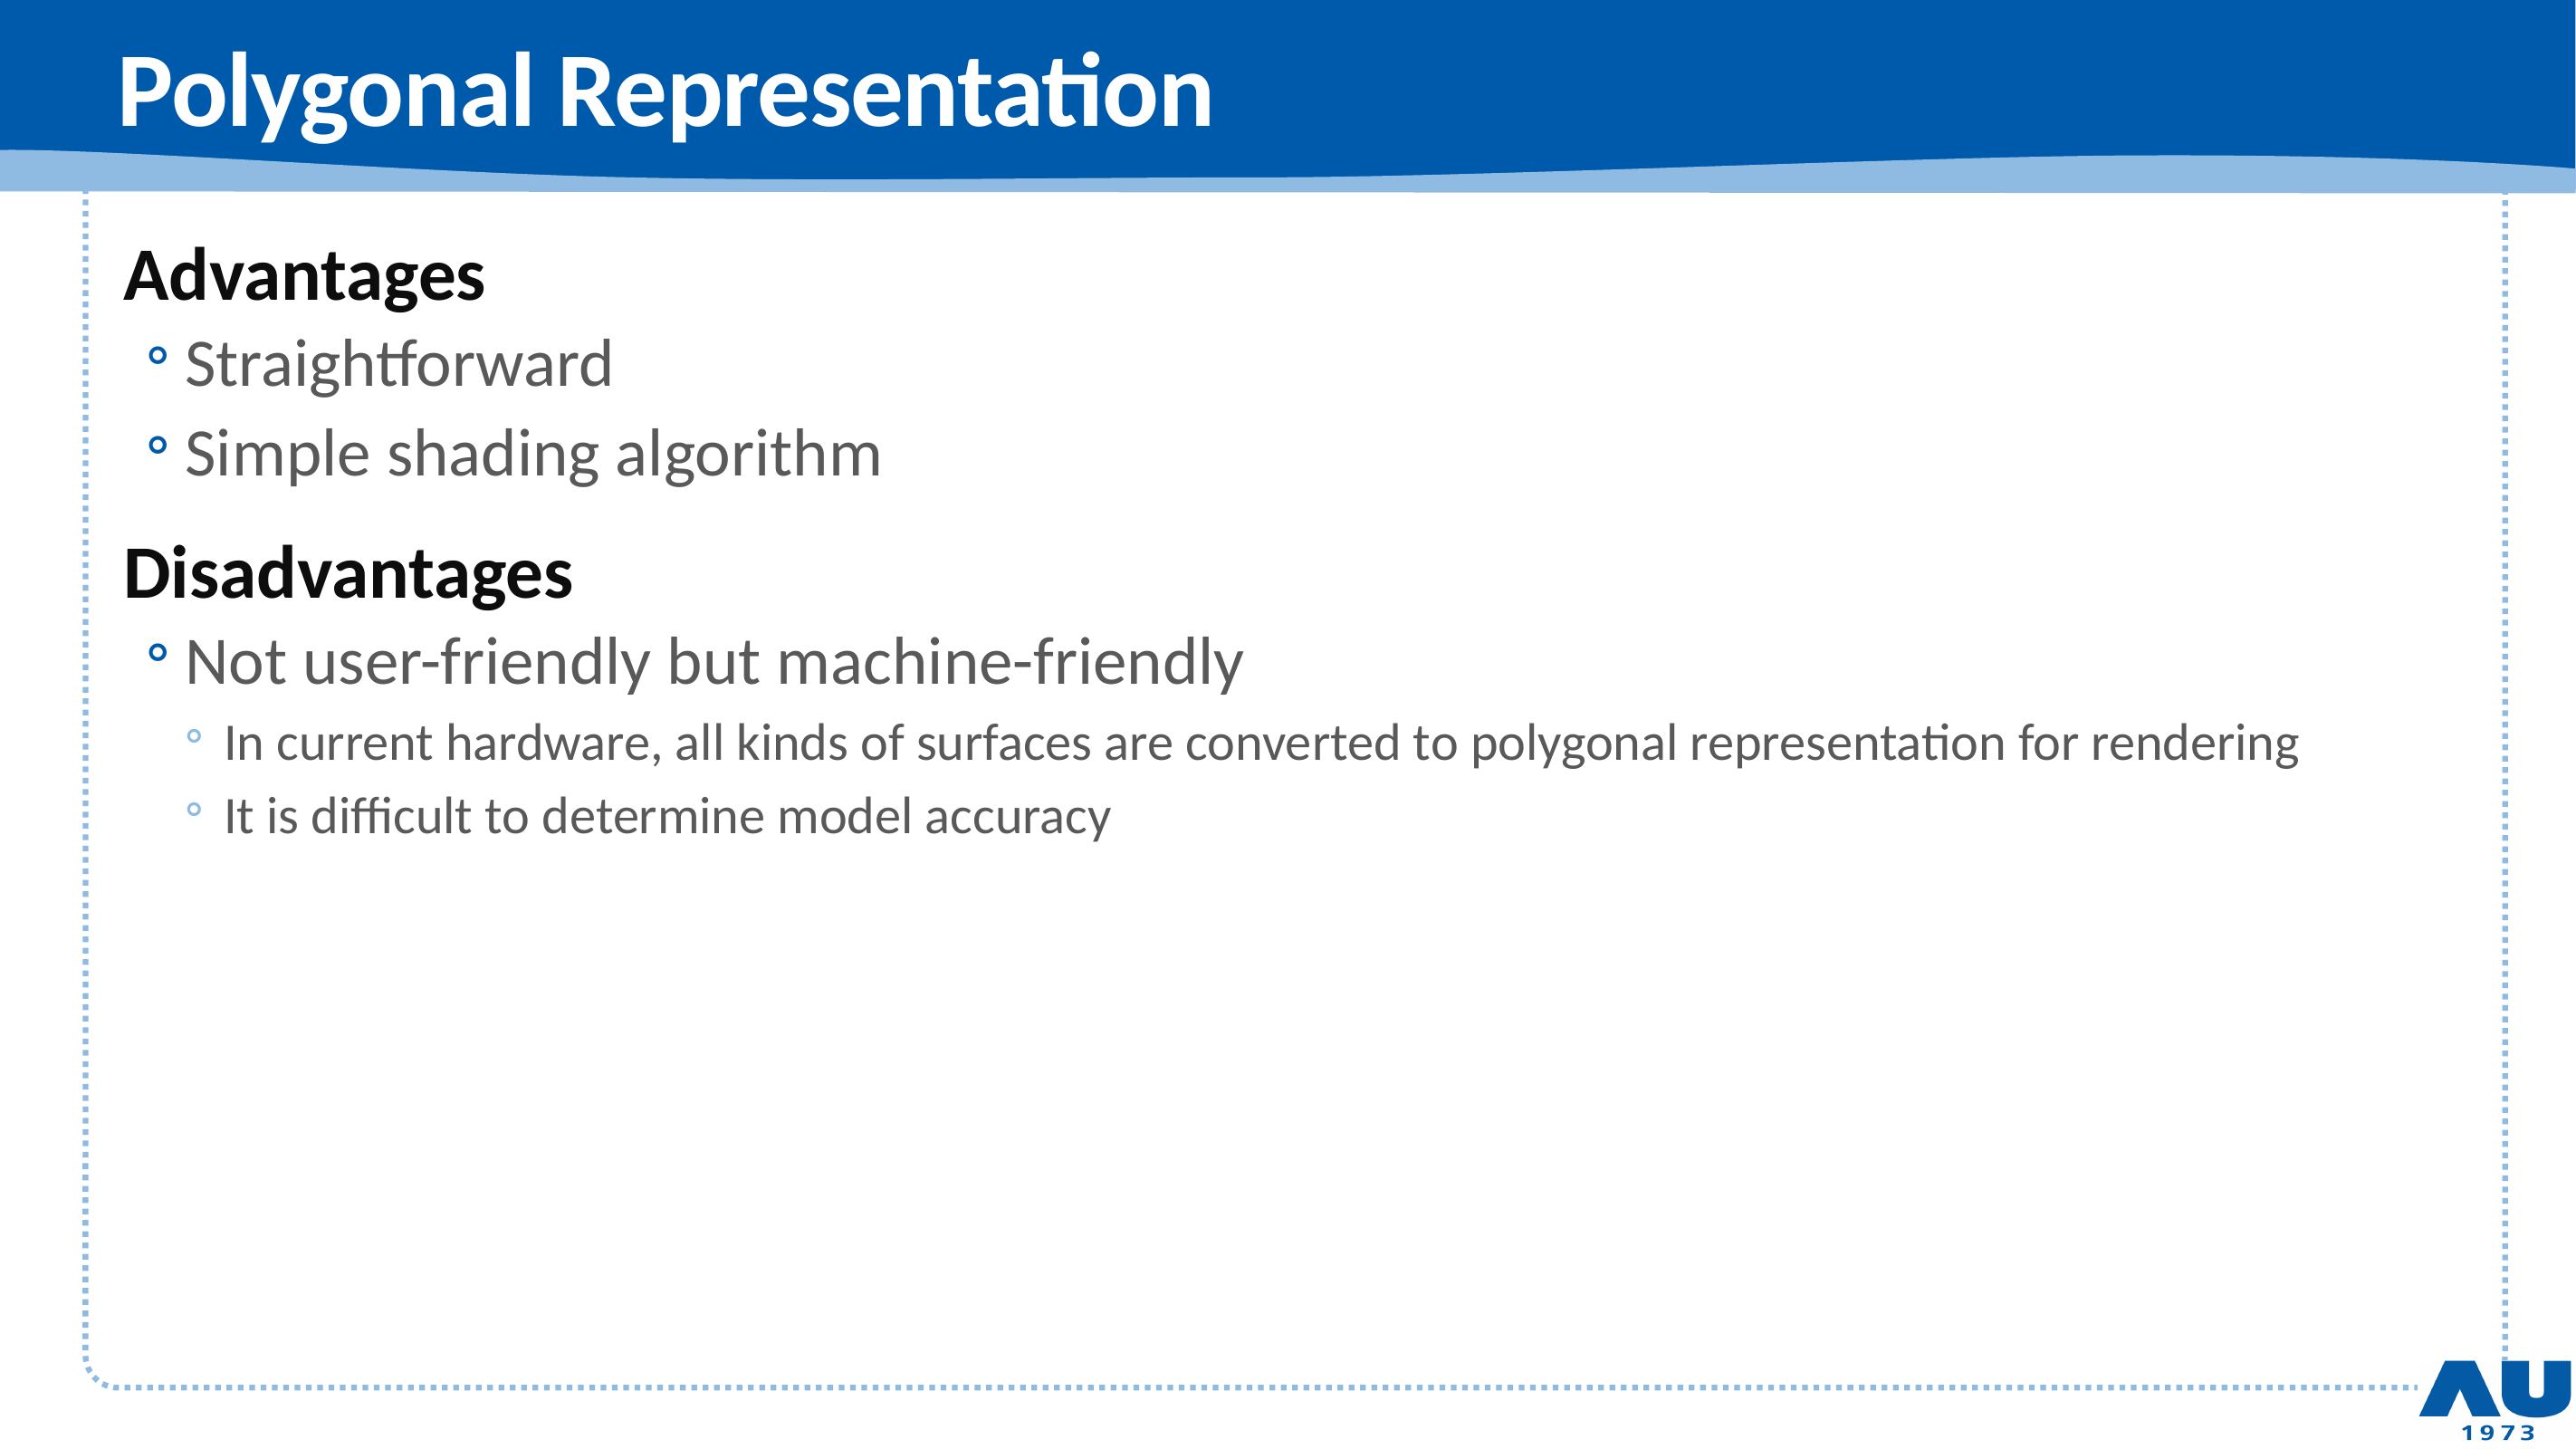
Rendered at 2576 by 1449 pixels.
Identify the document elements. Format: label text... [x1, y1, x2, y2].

title Polygonal Representation [103, 18, 2486, 169]
list Advantages Straightforward Simple shading algorithm Disadvantages Not user-friendly but machine-friendly In current hardware, all kinds of surfaces are converted to polygonal representation for rendering It is difficult to determine model accuracy [103, 228, 2486, 1388]
picture [2418, 1360, 2571, 1441]
